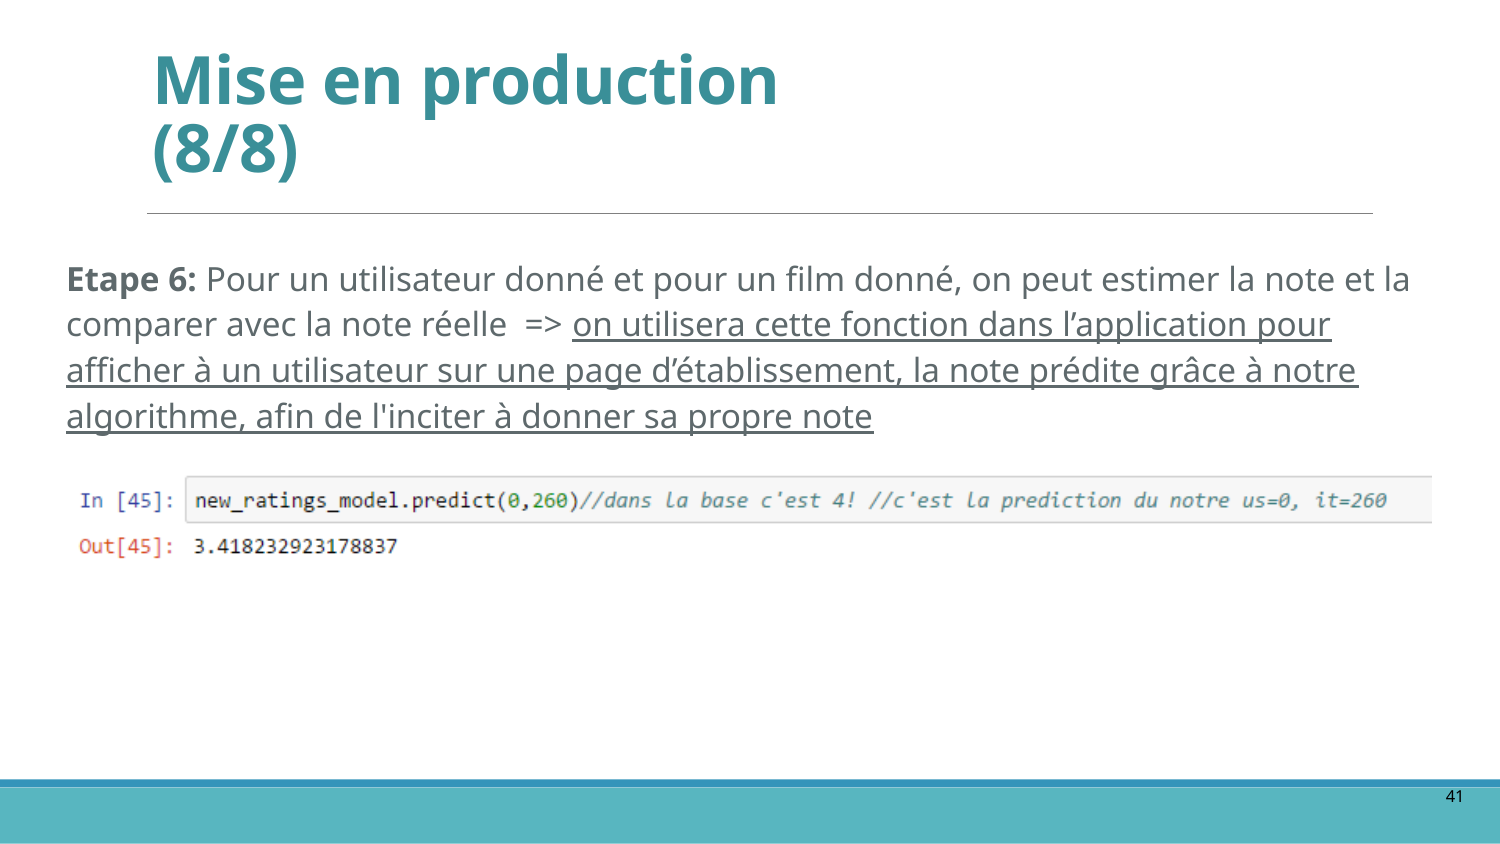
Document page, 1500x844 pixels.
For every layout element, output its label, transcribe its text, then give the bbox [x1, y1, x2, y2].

text_box Mise en production (8/8) [138, 64, 861, 201]
slide_number 41 [1389, 764, 1480, 830]
picture [68, 472, 1432, 563]
text_box Etape 6: Pour un utilisateur donné et pour un film donné, on peut estimer la note et la comparer avec la note réelle => on utilisera cette fonction dans l’application pour afficher à un utilisateur sur une page d’établissement, la note prédite grâce à notre algorithme, afin de l'inciter à donner sa propre note [51, 236, 1449, 798]
